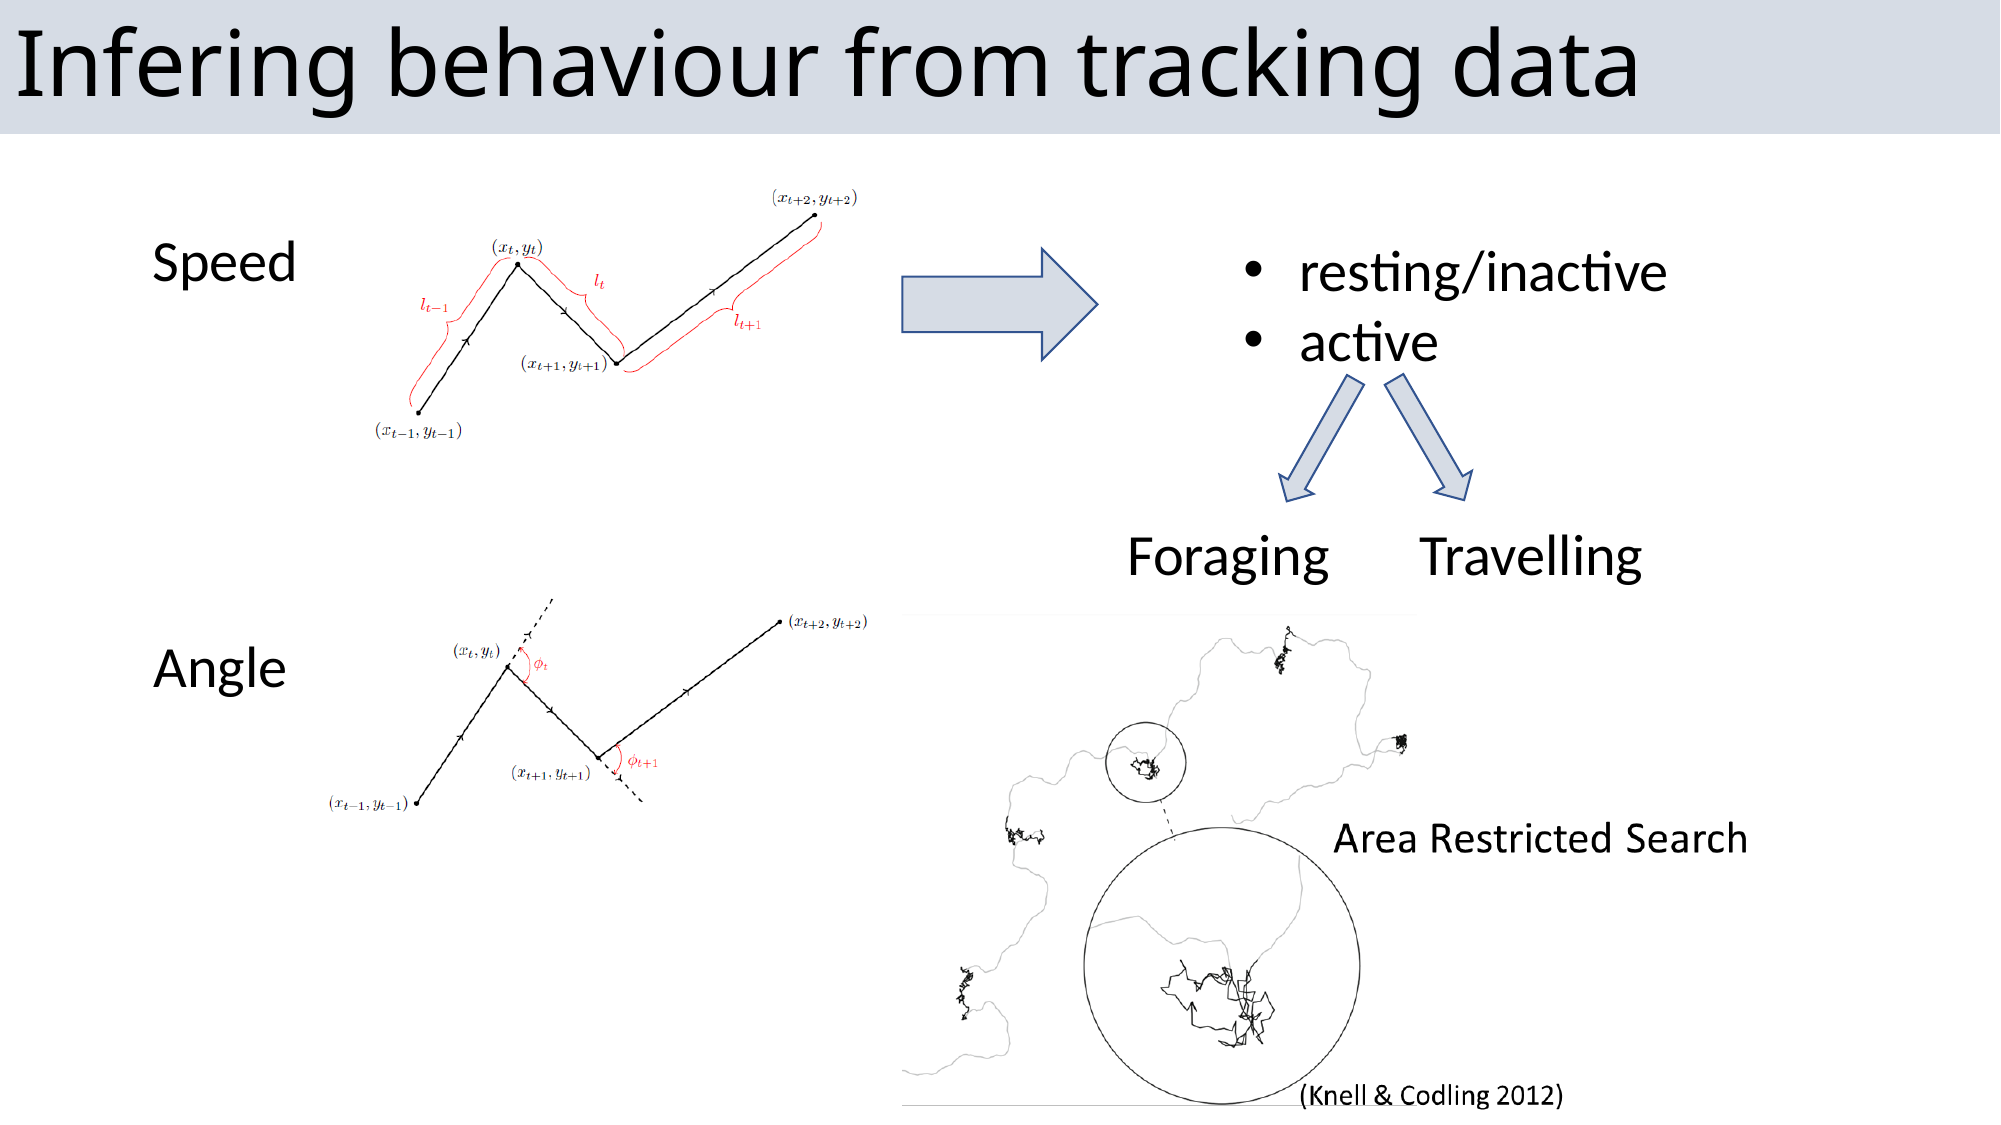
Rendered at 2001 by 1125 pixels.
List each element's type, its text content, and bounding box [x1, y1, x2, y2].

text_box Travelling [1405, 509, 1659, 594]
picture [316, 577, 869, 826]
picture [902, 614, 1787, 1125]
text_box [1383, 372, 1474, 502]
text_box resting/inactive active [1228, 226, 1973, 381]
text_box Angle [138, 630, 316, 708]
text_box [1277, 373, 1366, 503]
list Speed [137, 223, 316, 309]
picture [316, 180, 869, 456]
text_box [901, 246, 1099, 363]
text_box Foraging [1112, 509, 1345, 594]
title Infering behaviour from tracking data [0, 0, 2000, 134]
